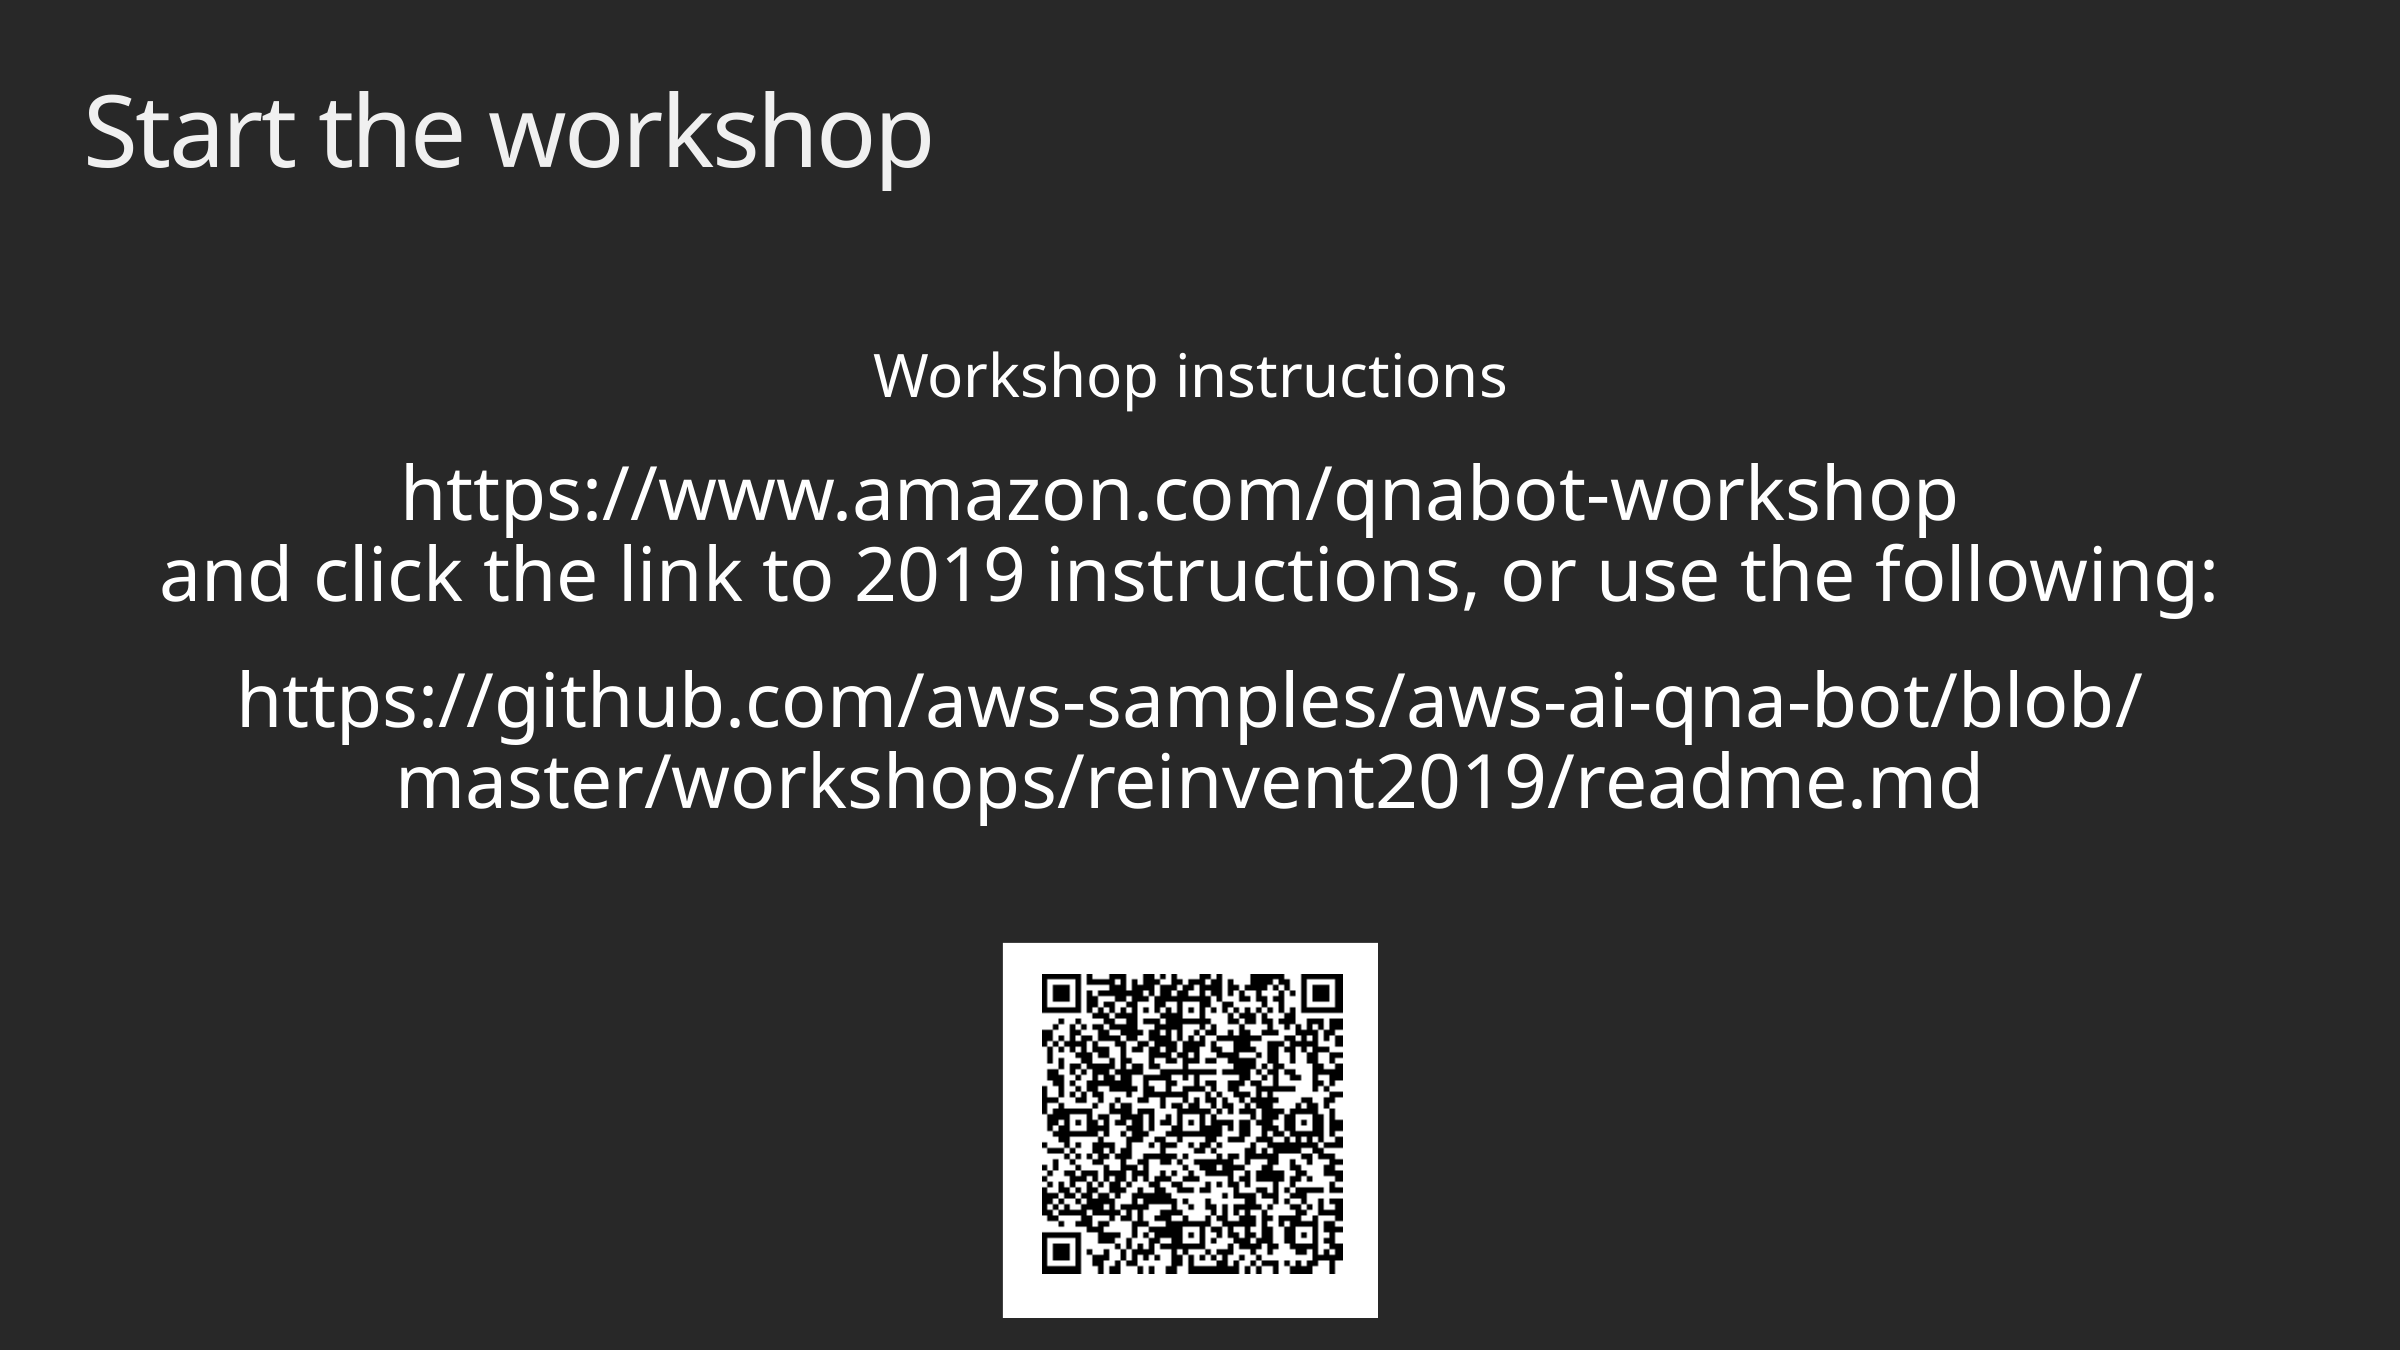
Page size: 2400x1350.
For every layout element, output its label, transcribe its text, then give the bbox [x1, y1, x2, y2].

title Start the workshop [53, 56, 2347, 235]
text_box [1002, 942, 1379, 1319]
text_box Workshop instructions https://www.amazon.com/qnabot-workshop and click the link to 2019 instructions, or use the following: https://github.com/aws-samples/aws-ai-qna-bot/blob/master/workshops/reinvent2019/readme.md [103, 338, 2277, 832]
